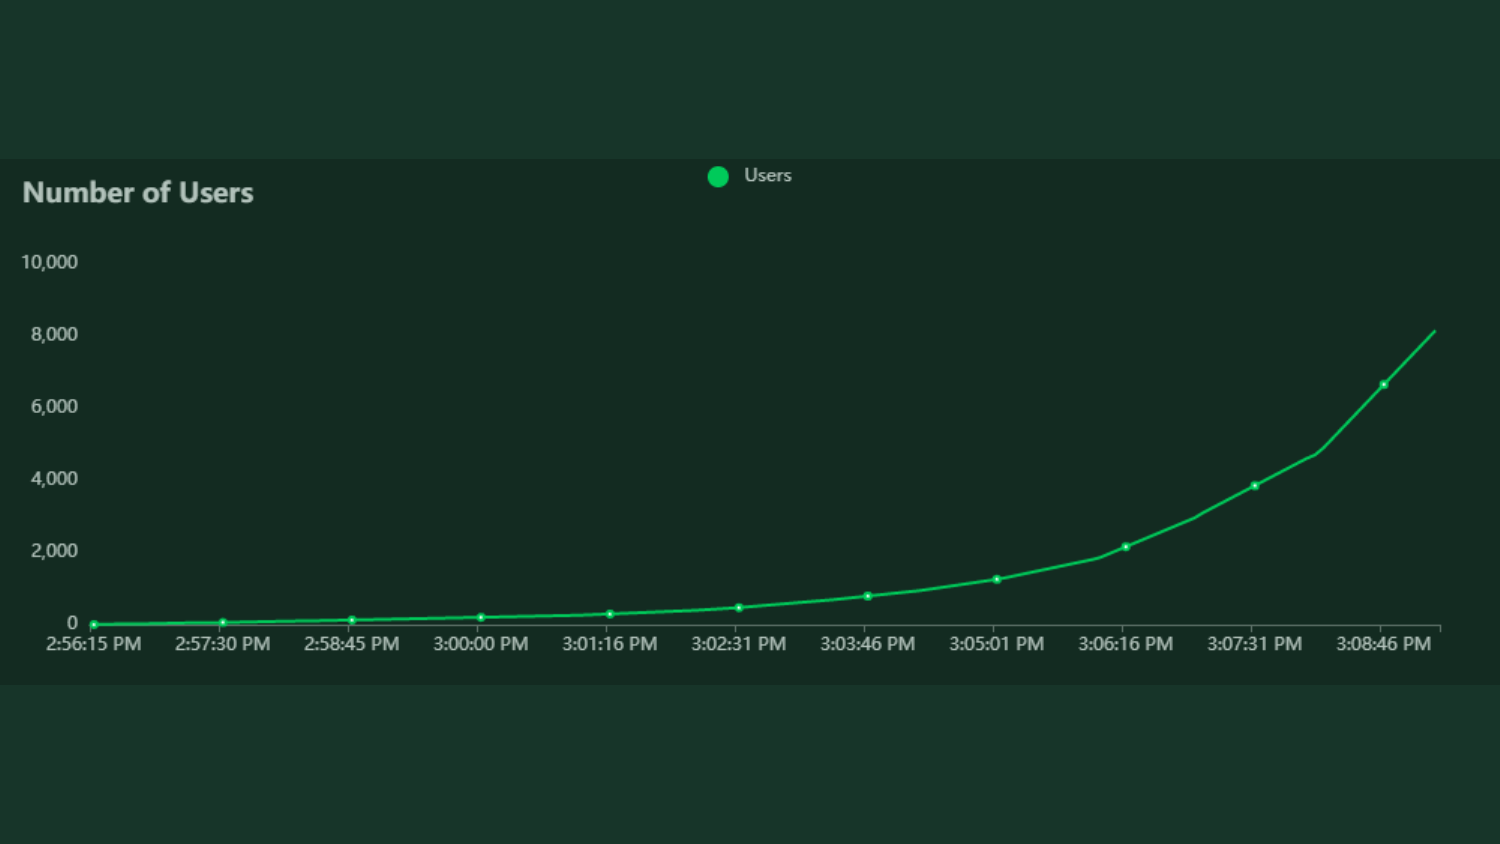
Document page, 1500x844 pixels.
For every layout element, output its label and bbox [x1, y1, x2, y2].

picture [0, 159, 1500, 685]
